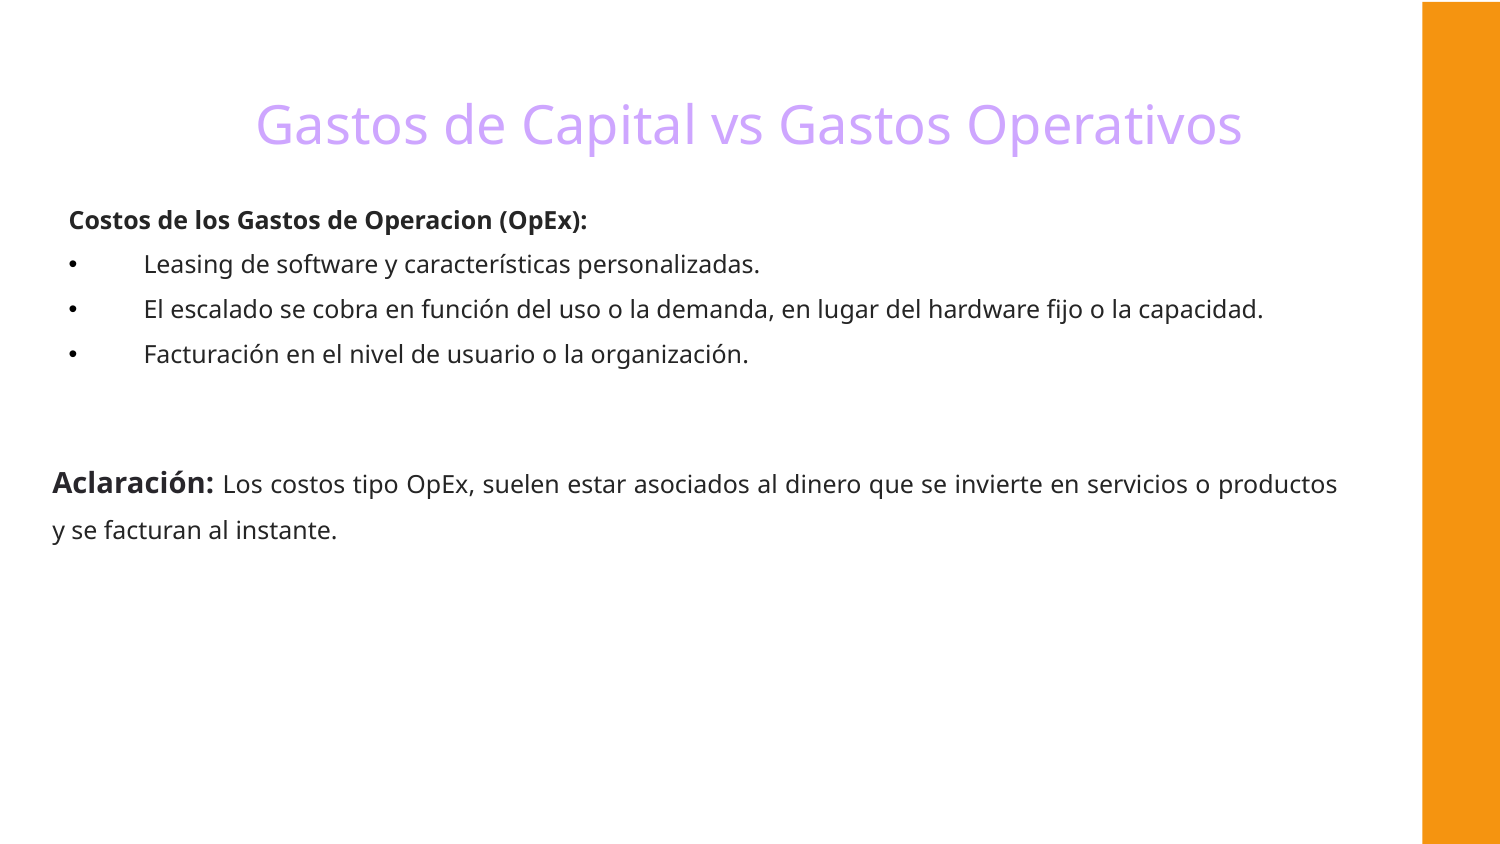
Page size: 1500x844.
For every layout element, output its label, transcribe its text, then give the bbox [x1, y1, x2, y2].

title Gastos de Capital vs Gastos Operativos [157, 75, 1343, 163]
text_box [1422, 1, 1500, 844]
text_box Aclaración: Los costos tipo OpEx, suelen estar asociados al dinero que se invierte en servicios o productos y se facturan al instante. [37, 404, 1355, 612]
text_box Costos de los Gastos de Operacion (OpEx): Leasing de software y características personalizadas. El escalado se cobra en función del uso o la demanda, en lugar del hardware fijo o la capacidad. Facturación en el nivel de usuario o la organización. [53, 181, 1371, 421]
